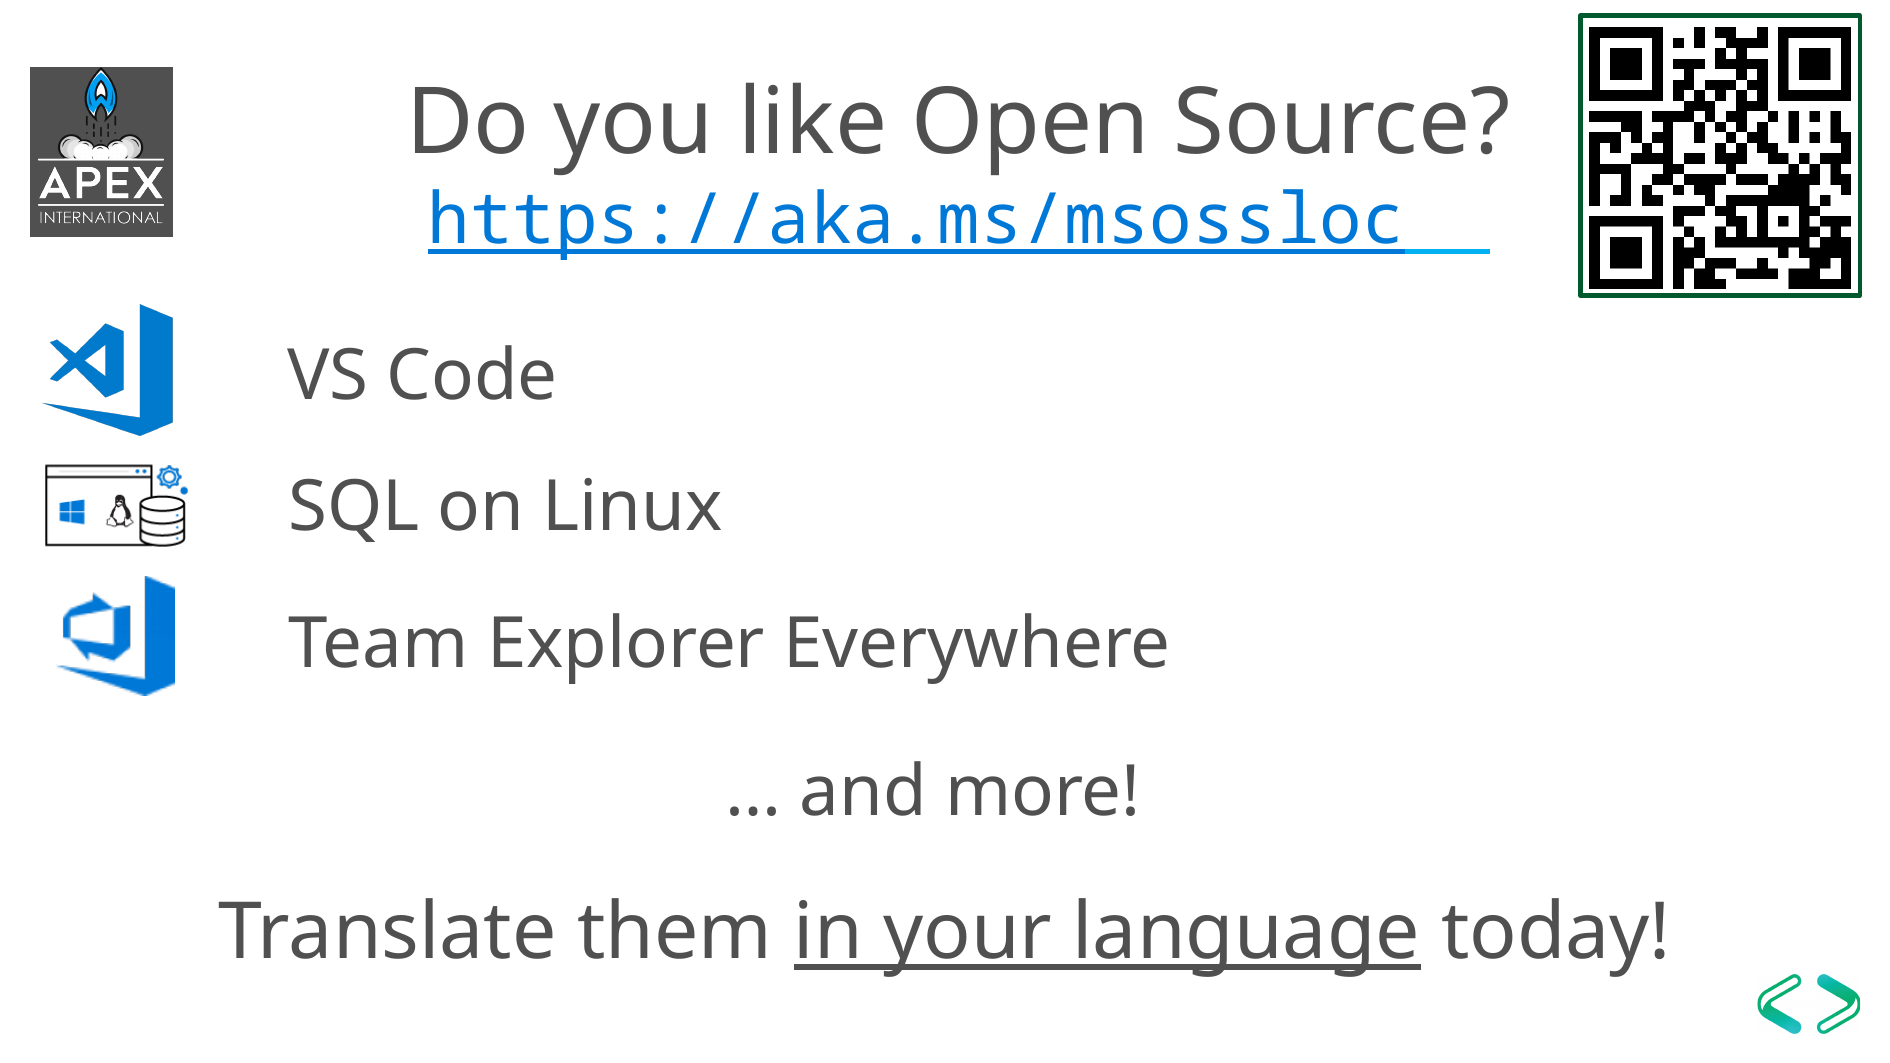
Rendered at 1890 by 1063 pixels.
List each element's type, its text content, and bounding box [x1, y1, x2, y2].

text_box VS Code [258, 315, 587, 438]
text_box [38, 446, 803, 570]
text_box [1578, 13, 1862, 298]
picture [29, 66, 173, 238]
picture [1589, 26, 1851, 289]
list Translate them in your language today! [41, 879, 1849, 1003]
title Do you like Open Source? https://aka.ms/msossloc [158, 56, 1584, 262]
picture [41, 304, 173, 436]
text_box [55, 576, 1235, 708]
text_box … and more! [18, 731, 1849, 854]
